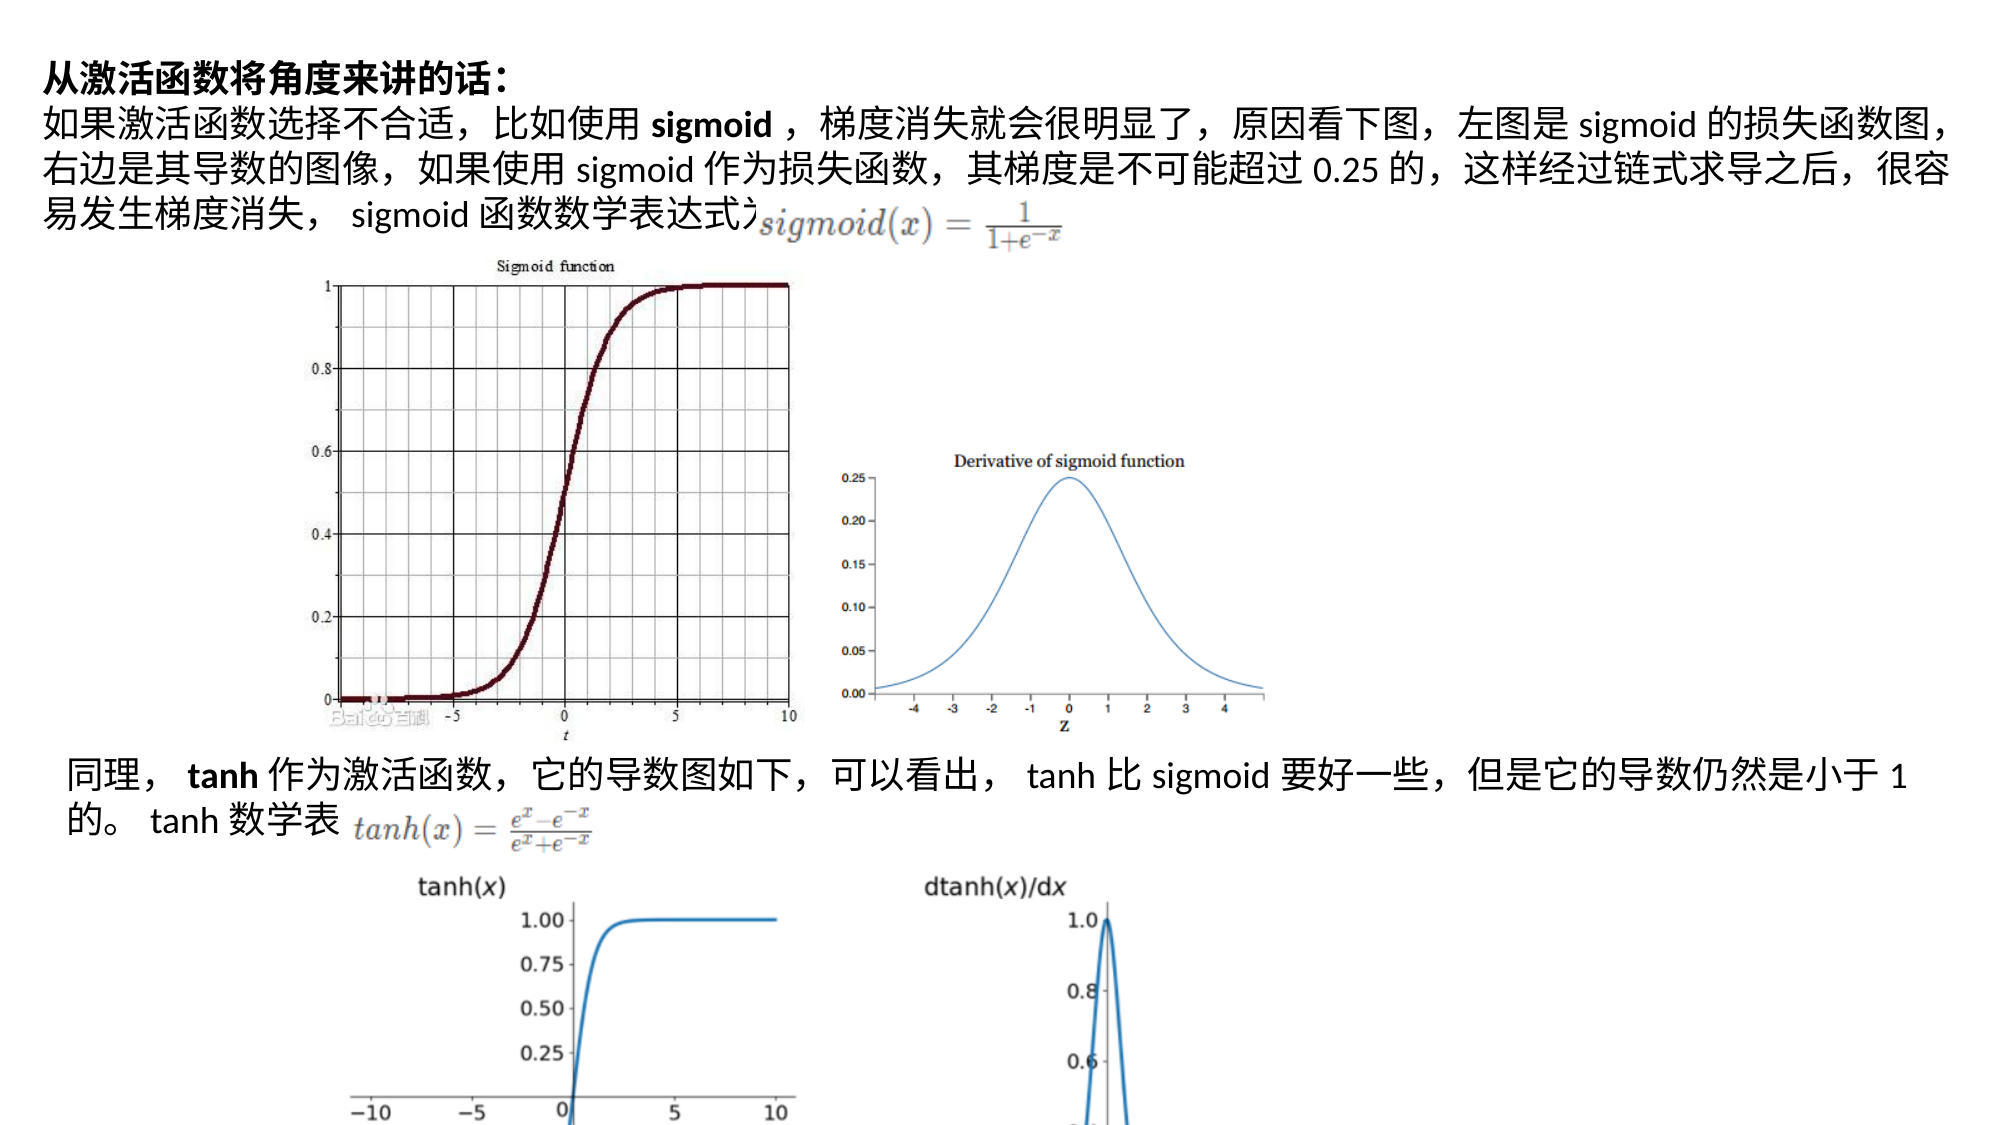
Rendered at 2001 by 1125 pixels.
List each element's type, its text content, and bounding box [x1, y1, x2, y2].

text_box 同理，tanh作为激活函数，它的导数图如下，可以看出，tanh比sigmoid要好一些，但是它的导数仍然是小于1的。tanh数学表达为： [51, 743, 1949, 848]
picture [278, 192, 1455, 744]
text_box 从激活函数将角度来讲的话： 如果激活函数选择不合适，比如使用sigmoid，梯度消失就会很明显了，原因看下图，左图是sigmoid的损失函数图，右边是其导数的图像，如果使用sigmoid作为损失函数，其梯度是不可能超过0.25的，这样经过链式求导之后，很容易发生梯度消失，sigmoid函数数学表达式为： [27, 47, 1986, 242]
picture [293, 801, 1467, 1125]
